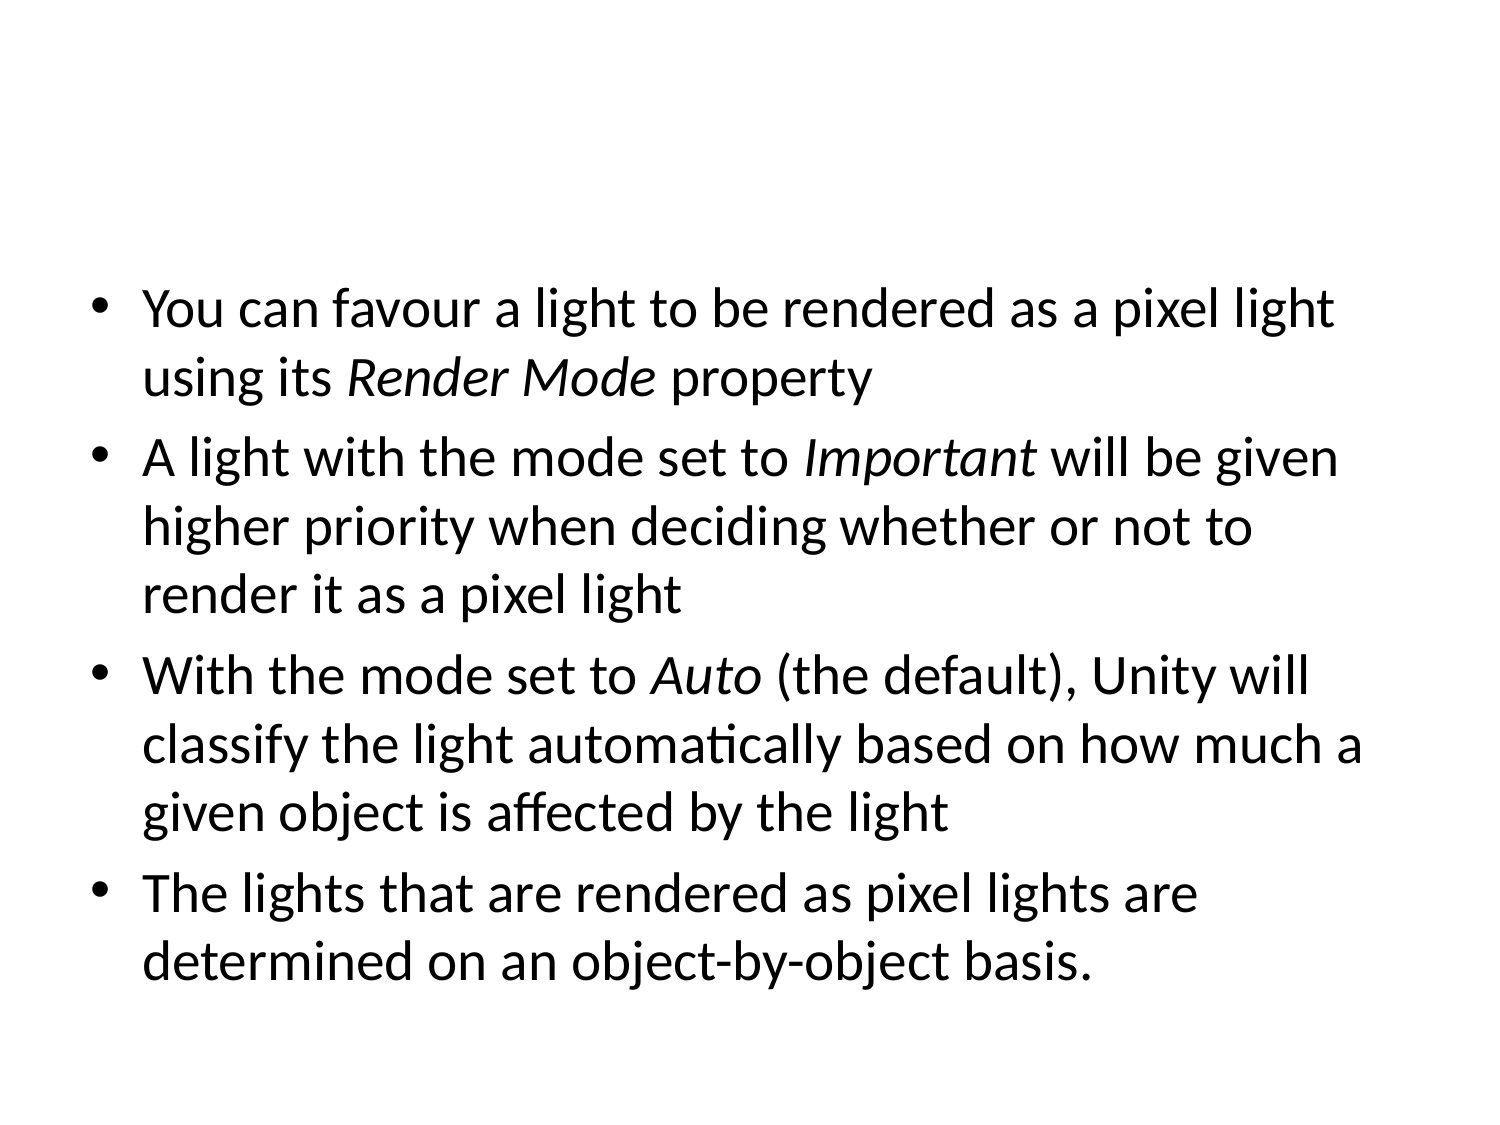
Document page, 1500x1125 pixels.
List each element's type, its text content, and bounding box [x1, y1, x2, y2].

list You can favour a light to be rendered as a pixel light using its Render Mode property A light with the mode set to Important will be given higher priority when deciding whether or not to render it as a pixel light With the mode set to Auto (the default), Unity will classify the light automatically based on how much a given object is affected by the light The lights that are rendered as pixel lights are determined on an object-by-object basis. [75, 262, 1425, 1005]
